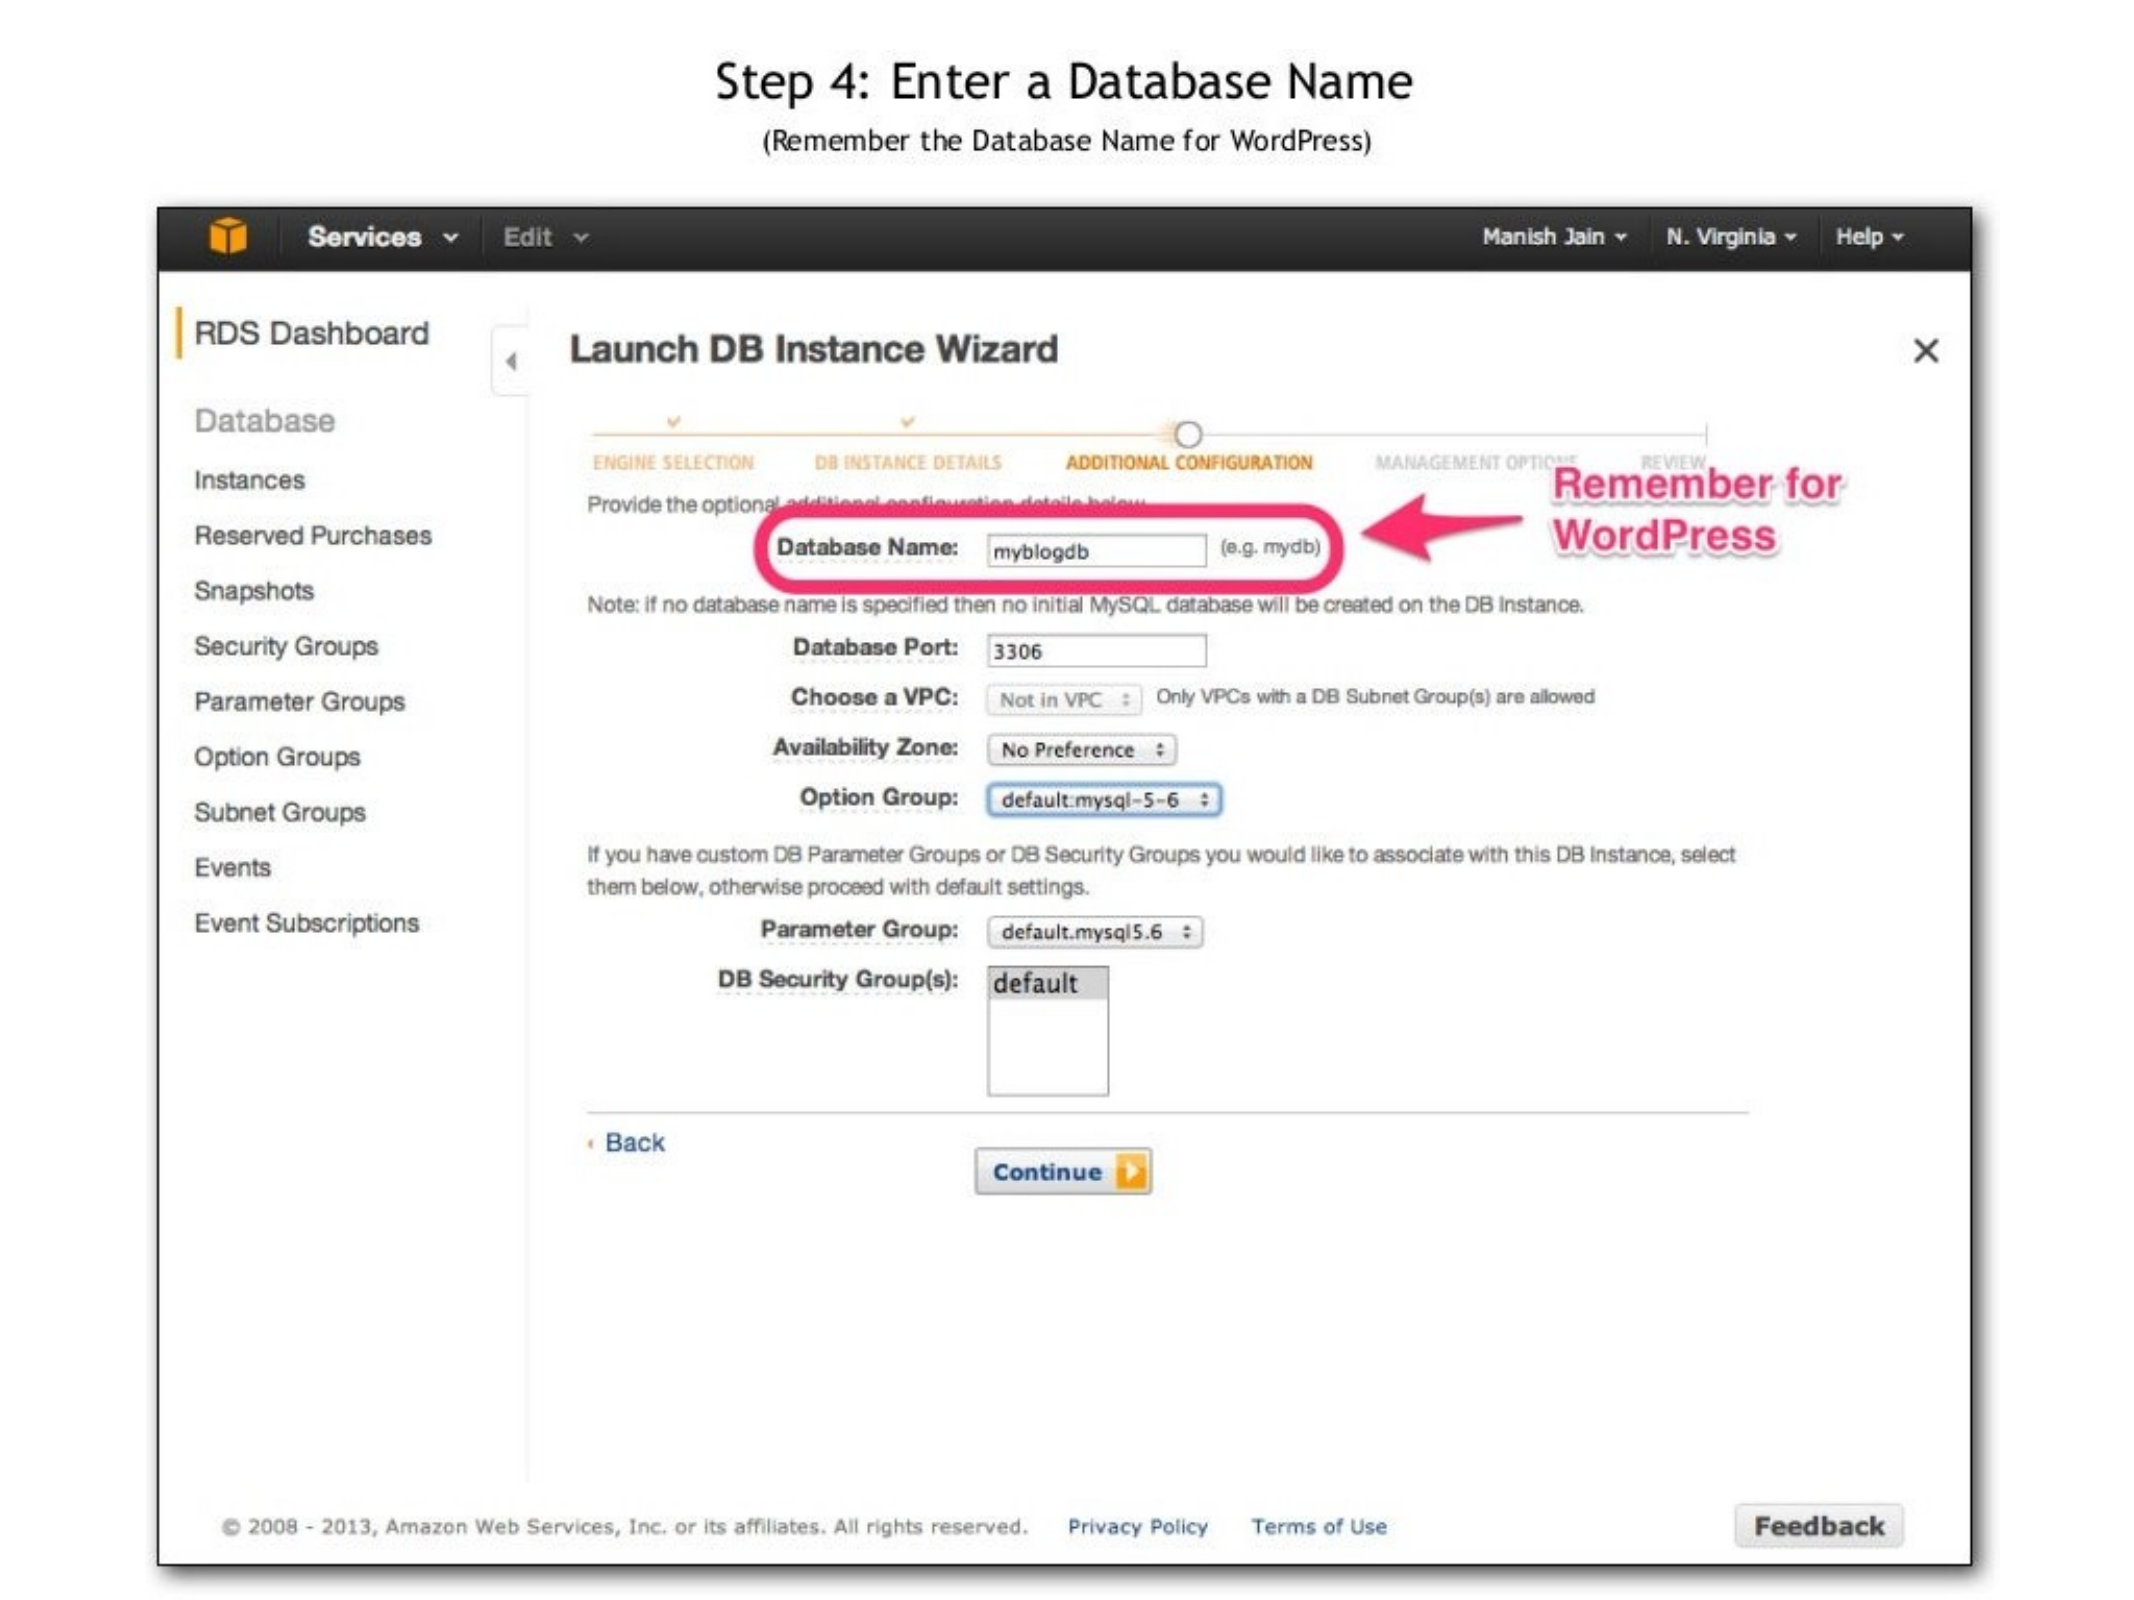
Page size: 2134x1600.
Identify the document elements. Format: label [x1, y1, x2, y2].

picture [145, 49, 2001, 1600]
